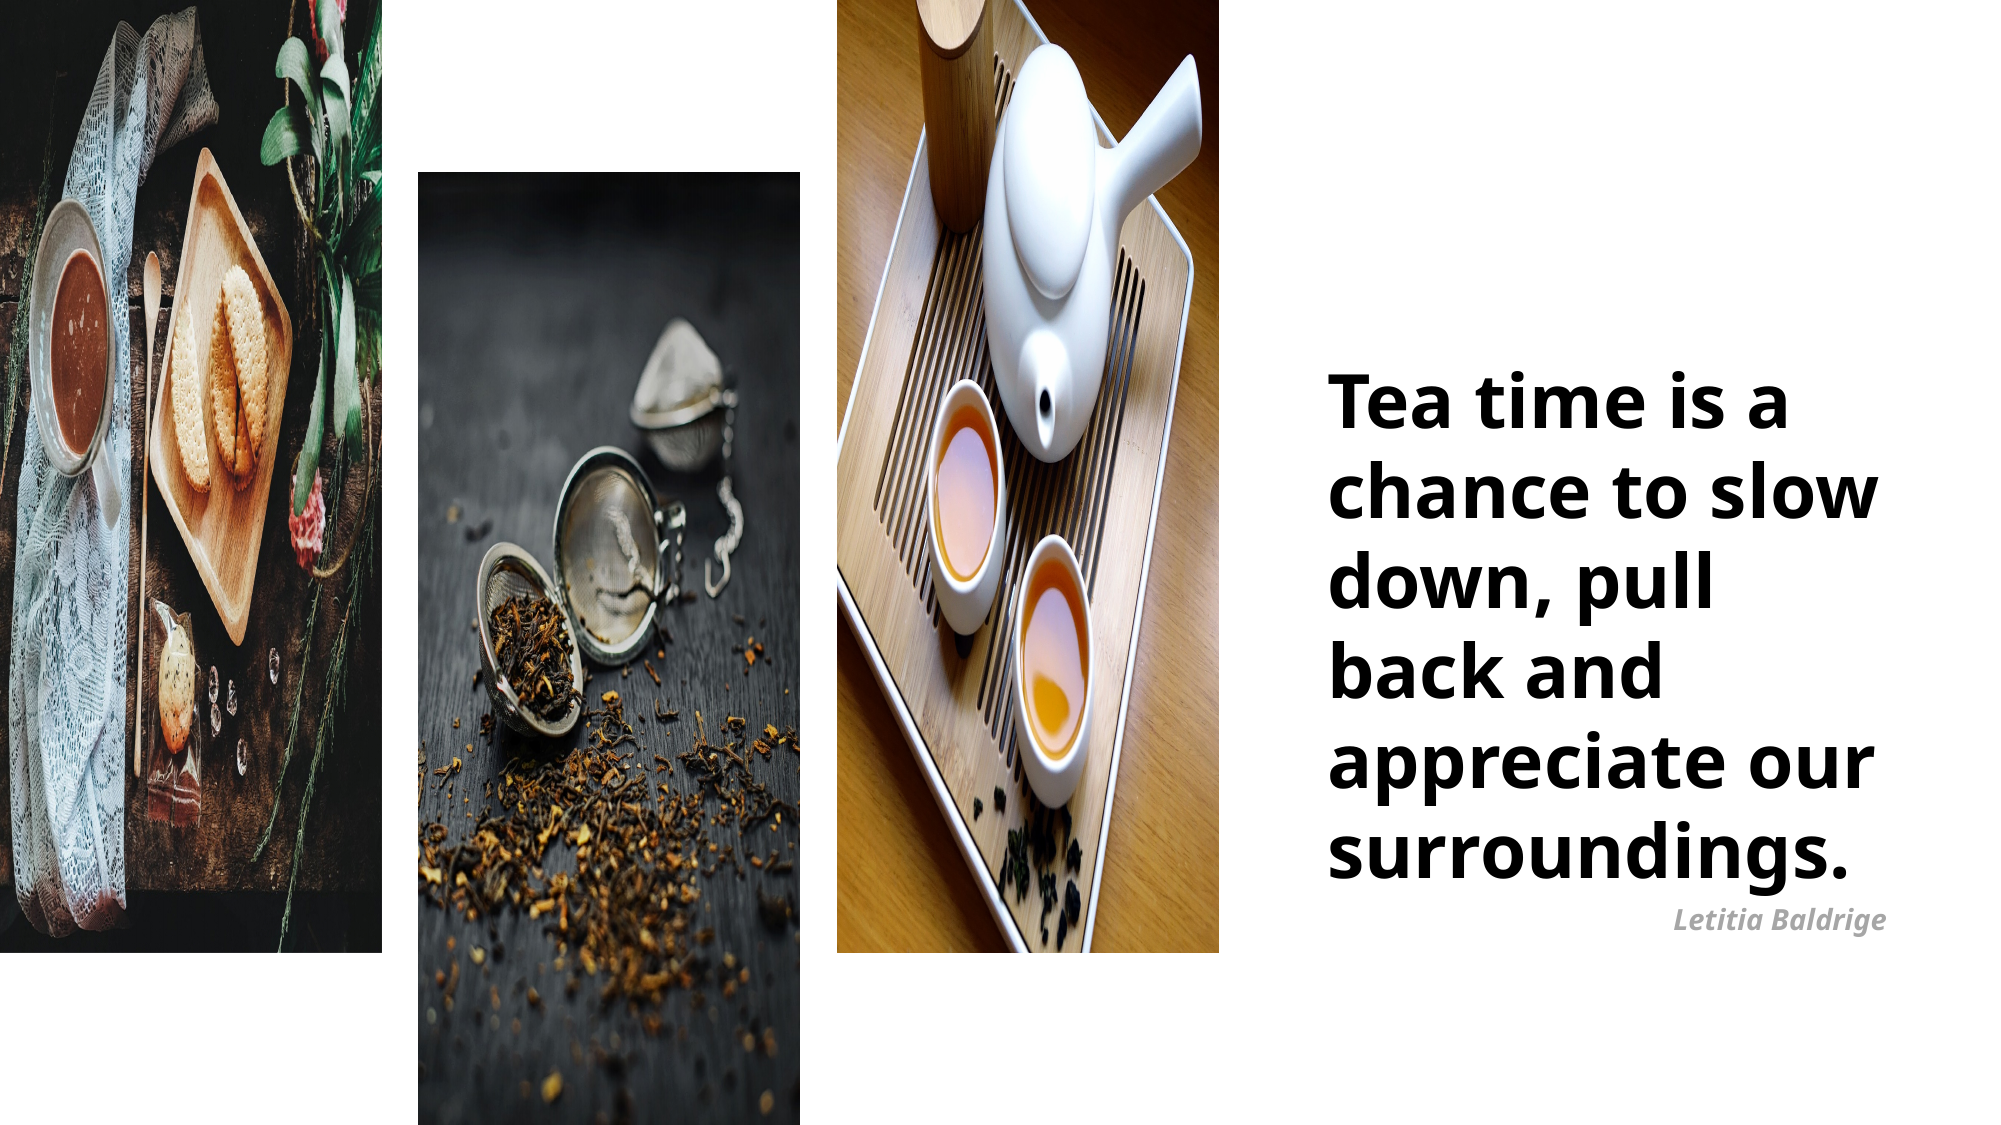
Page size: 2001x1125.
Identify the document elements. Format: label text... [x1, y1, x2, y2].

picture [418, 172, 800, 1125]
picture [0, 0, 382, 953]
picture [837, 0, 1219, 953]
text_box Letitia Baldrige [1658, 901, 1902, 944]
text_box Tea time is a chance to slow down, pull back and appreciate our surroundings. [1312, 345, 1915, 901]
